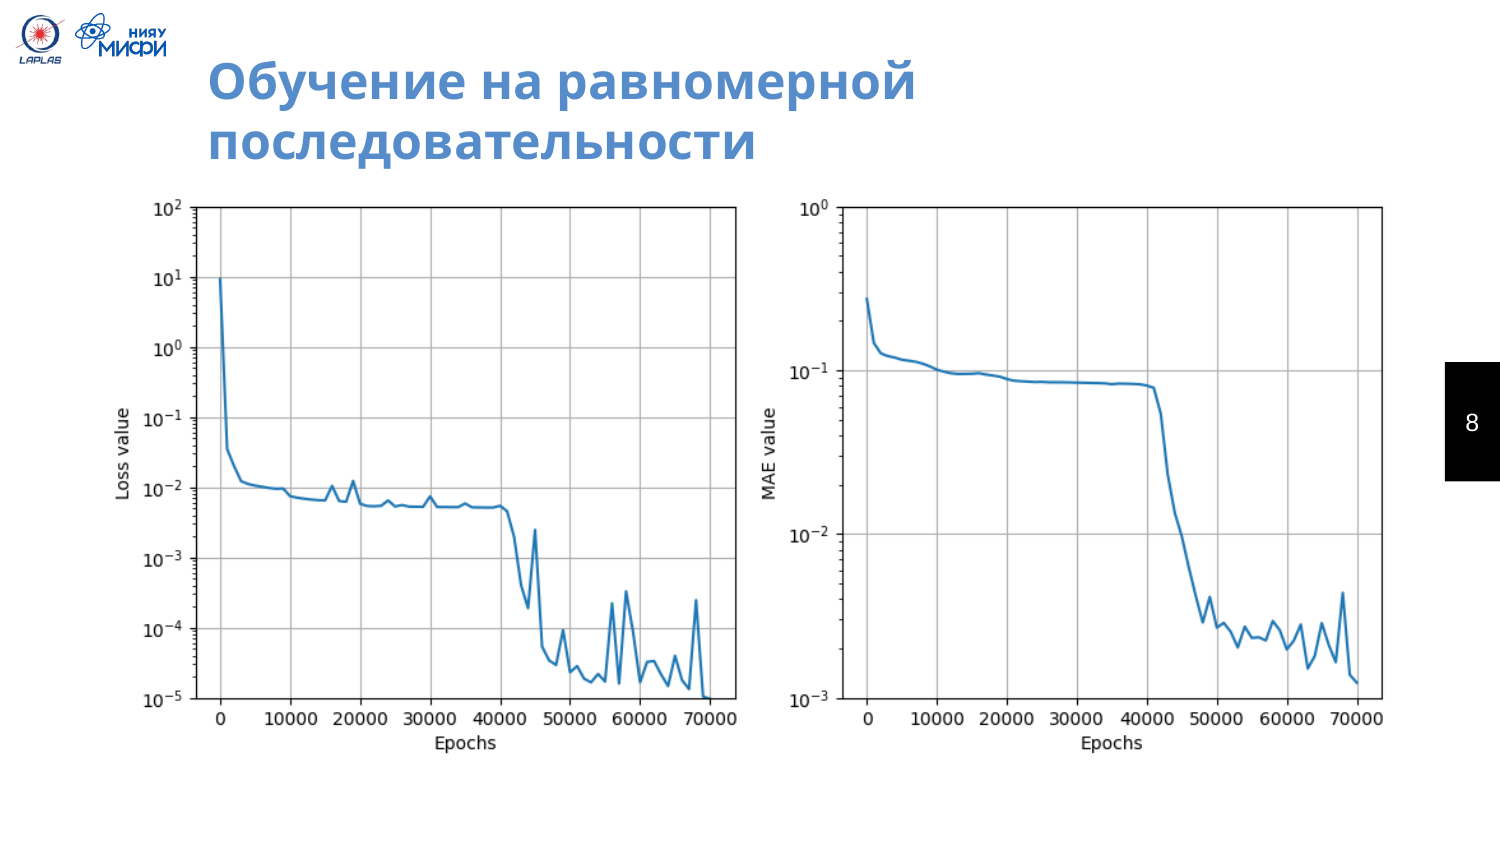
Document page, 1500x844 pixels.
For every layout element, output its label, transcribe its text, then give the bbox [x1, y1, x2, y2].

title Обучение на равномерной последовательности [192, 103, 1243, 183]
picture [13, 12, 72, 68]
picture [103, 184, 1397, 766]
picture [75, 13, 166, 57]
slide_number 8 [1444, 362, 1500, 482]
